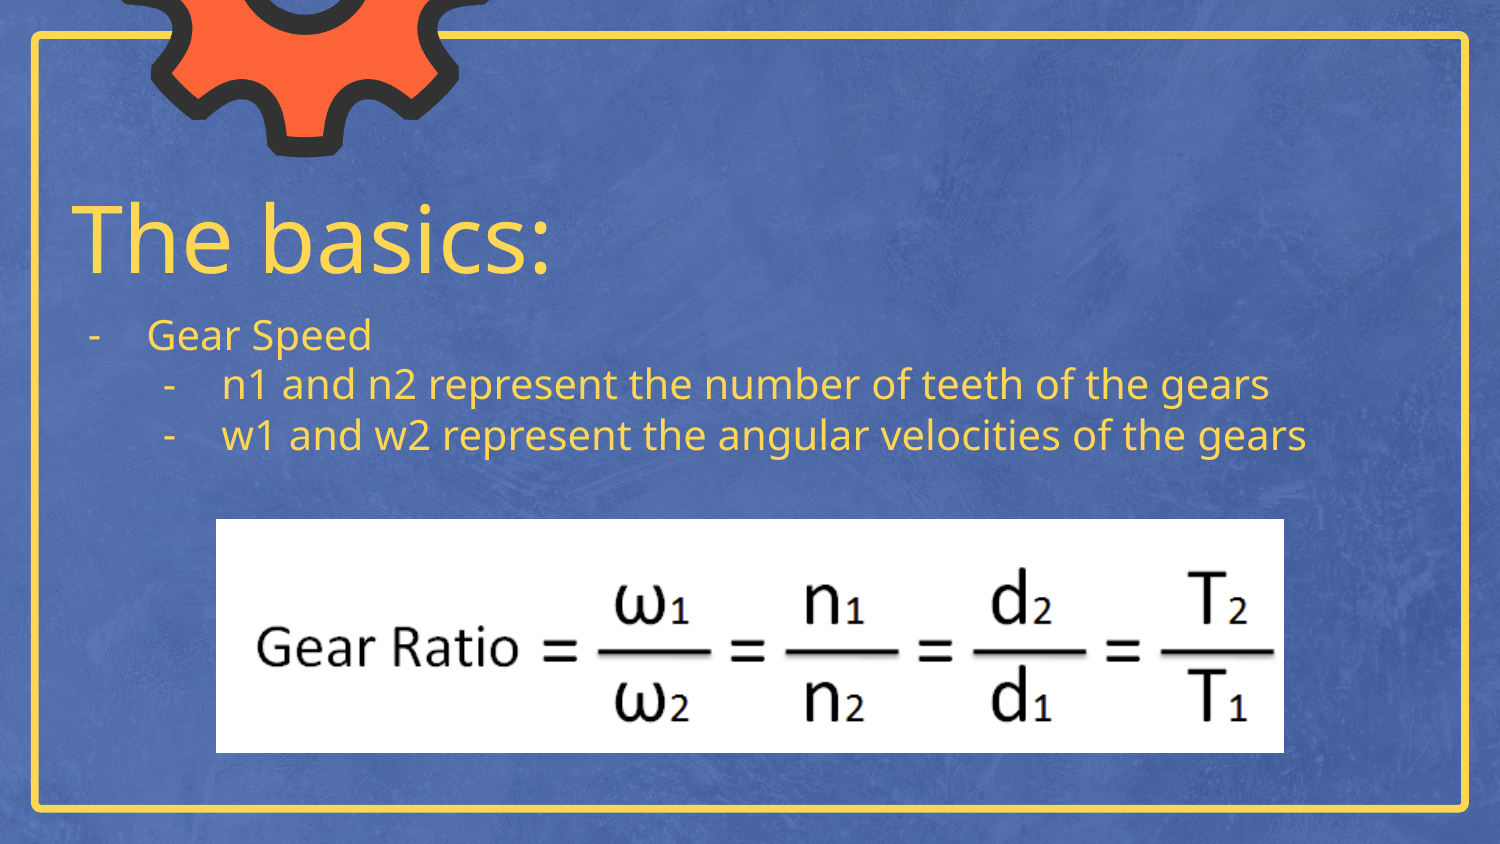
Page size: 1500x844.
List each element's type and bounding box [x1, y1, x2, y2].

text_box [34, 19, 1466, 809]
picture [0, 0, 1500, 844]
